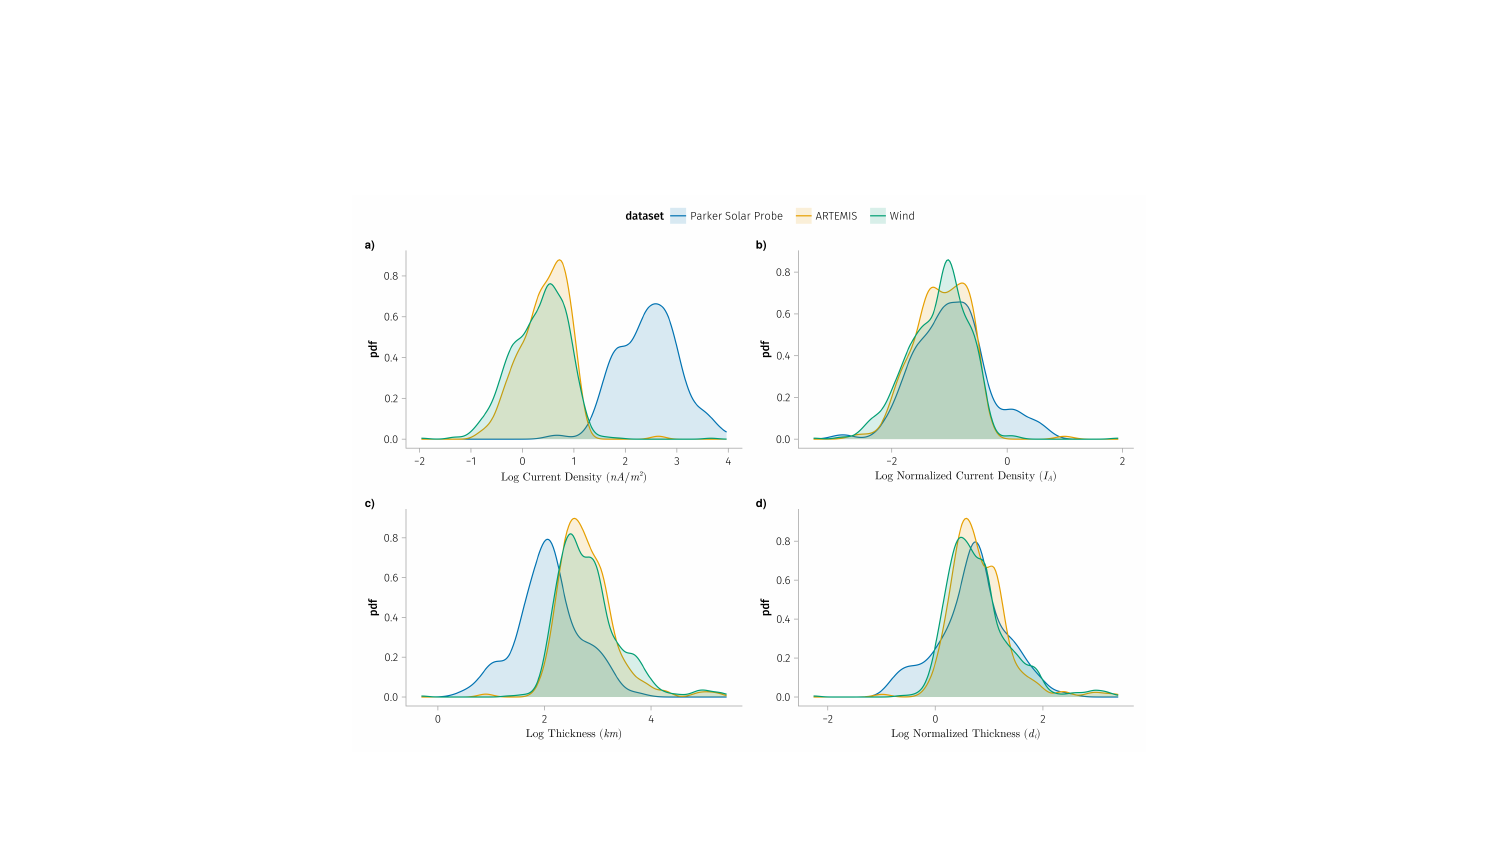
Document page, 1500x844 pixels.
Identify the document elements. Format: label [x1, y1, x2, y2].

picture [351, 195, 1147, 753]
